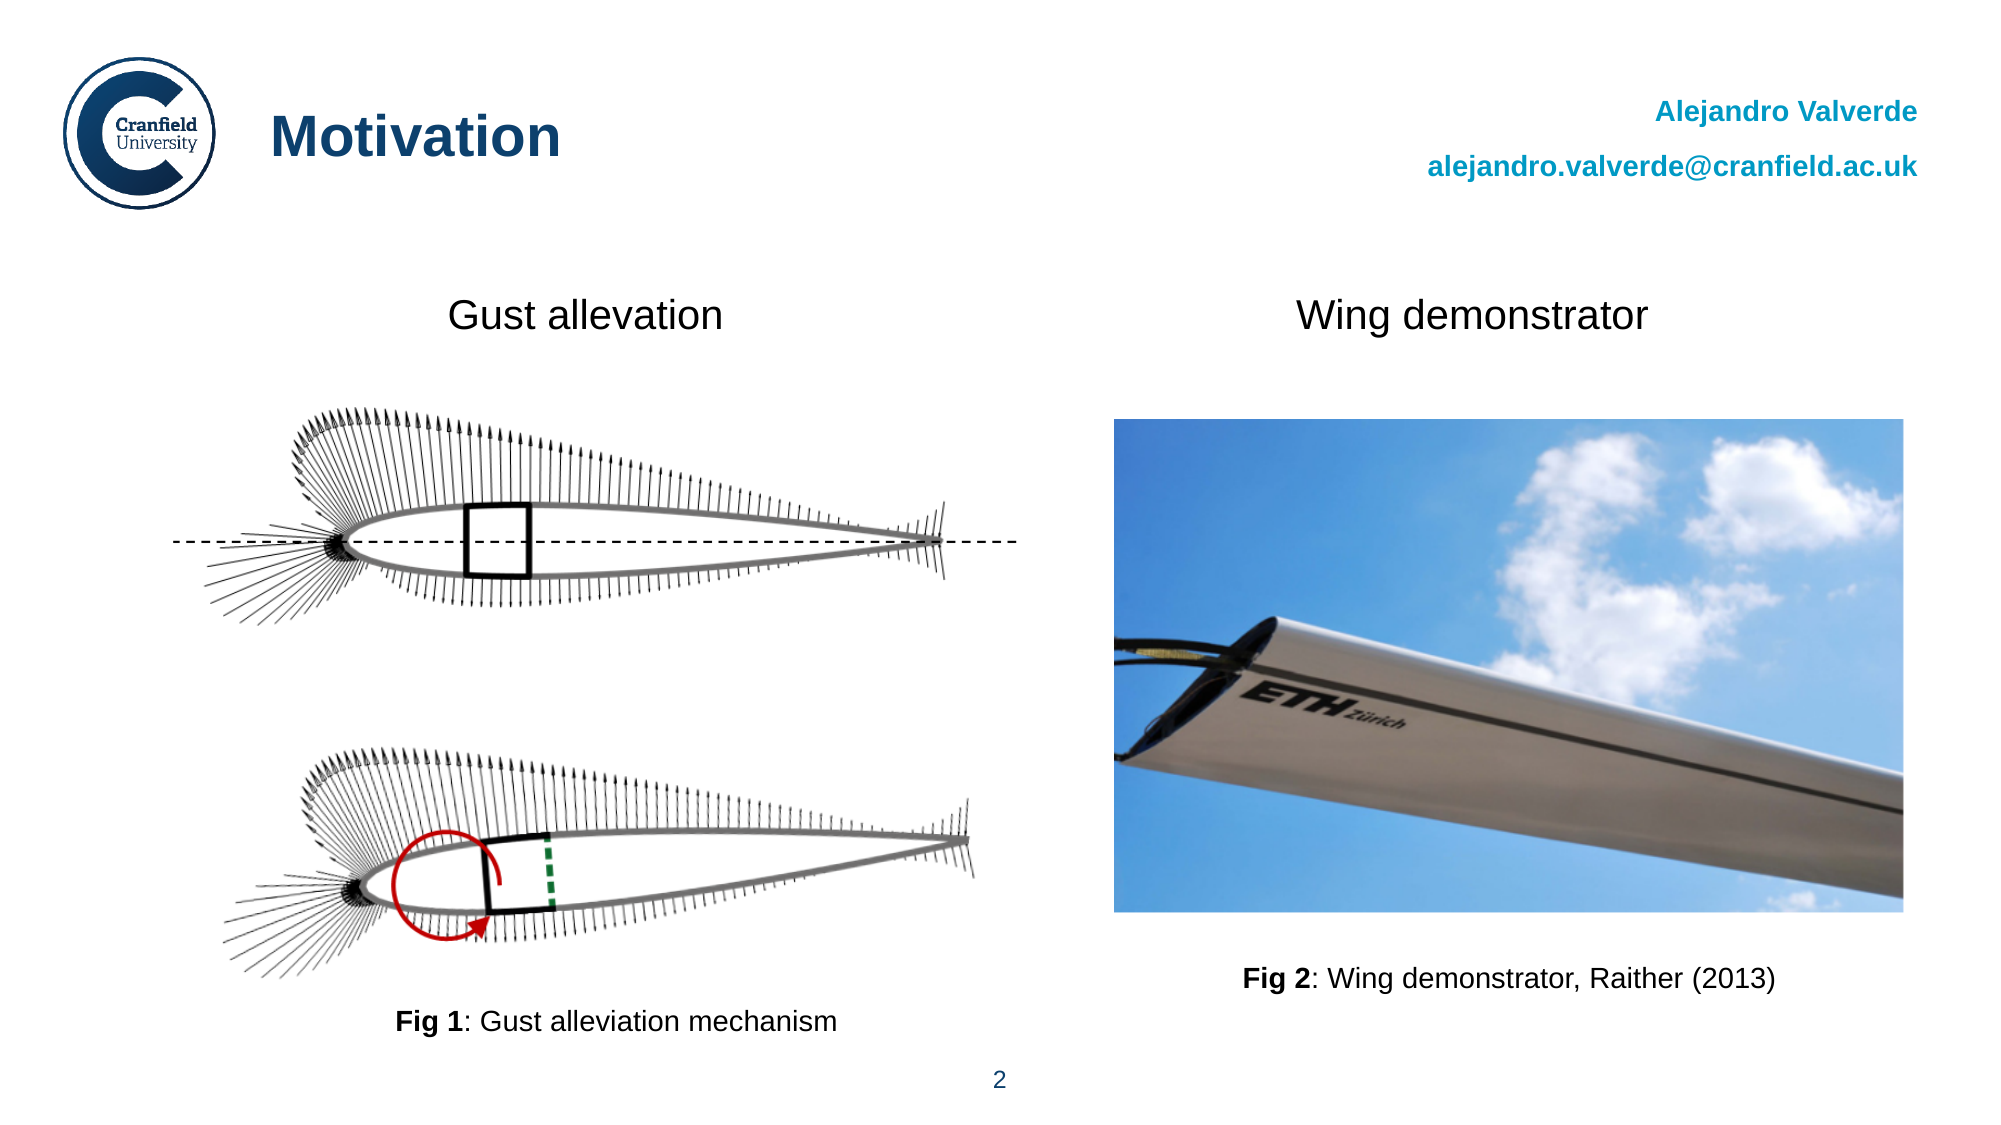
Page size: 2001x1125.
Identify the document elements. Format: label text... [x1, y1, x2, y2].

text_box Fig 1: Gust alleviation mechanism [289, 1010, 944, 1045]
list Motivation [255, 66, 1346, 208]
list Wing demonstrator [1047, 280, 1934, 382]
picture [158, 381, 1076, 667]
picture [203, 715, 1031, 1010]
list Gust allevation [125, 280, 1047, 382]
text_box Fig 2: Wing demonstrator, Raither (2013) [1182, 952, 1837, 1003]
picture [59, 53, 219, 213]
picture [1114, 419, 1905, 914]
list Alejandro Valverde alejandro.valverde@cranfield.ac.uk [1346, 66, 1933, 208]
